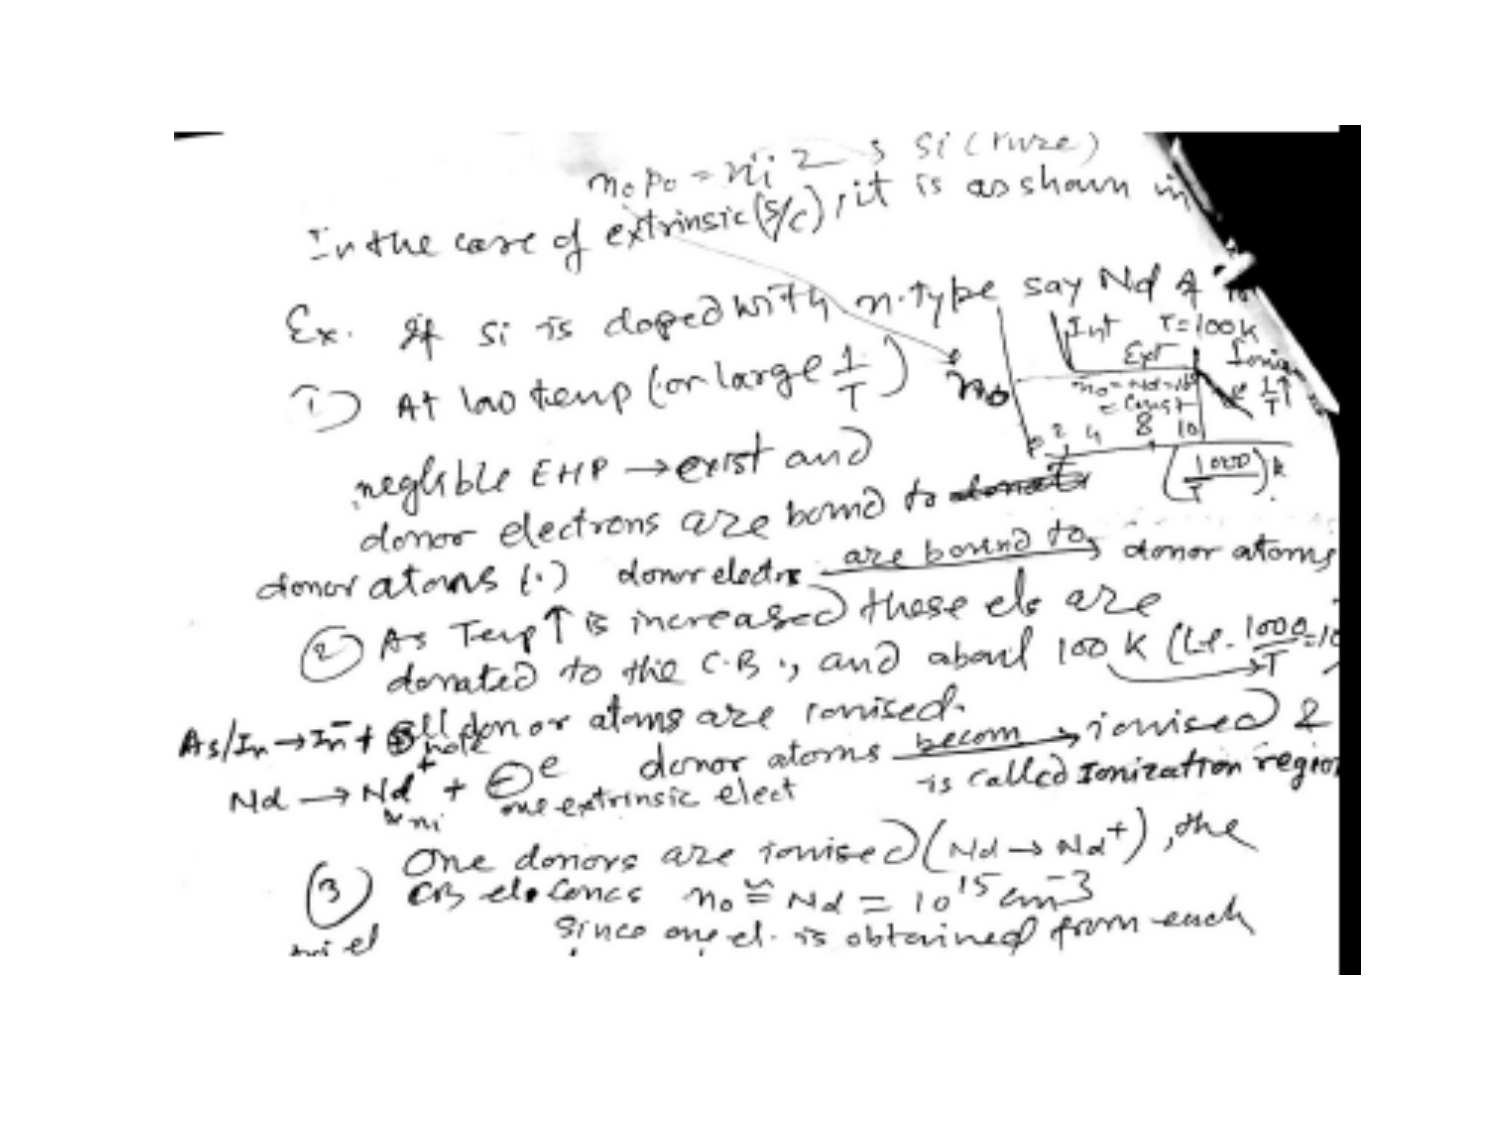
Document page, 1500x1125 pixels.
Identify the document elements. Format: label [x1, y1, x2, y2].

picture [173, 124, 1362, 976]
